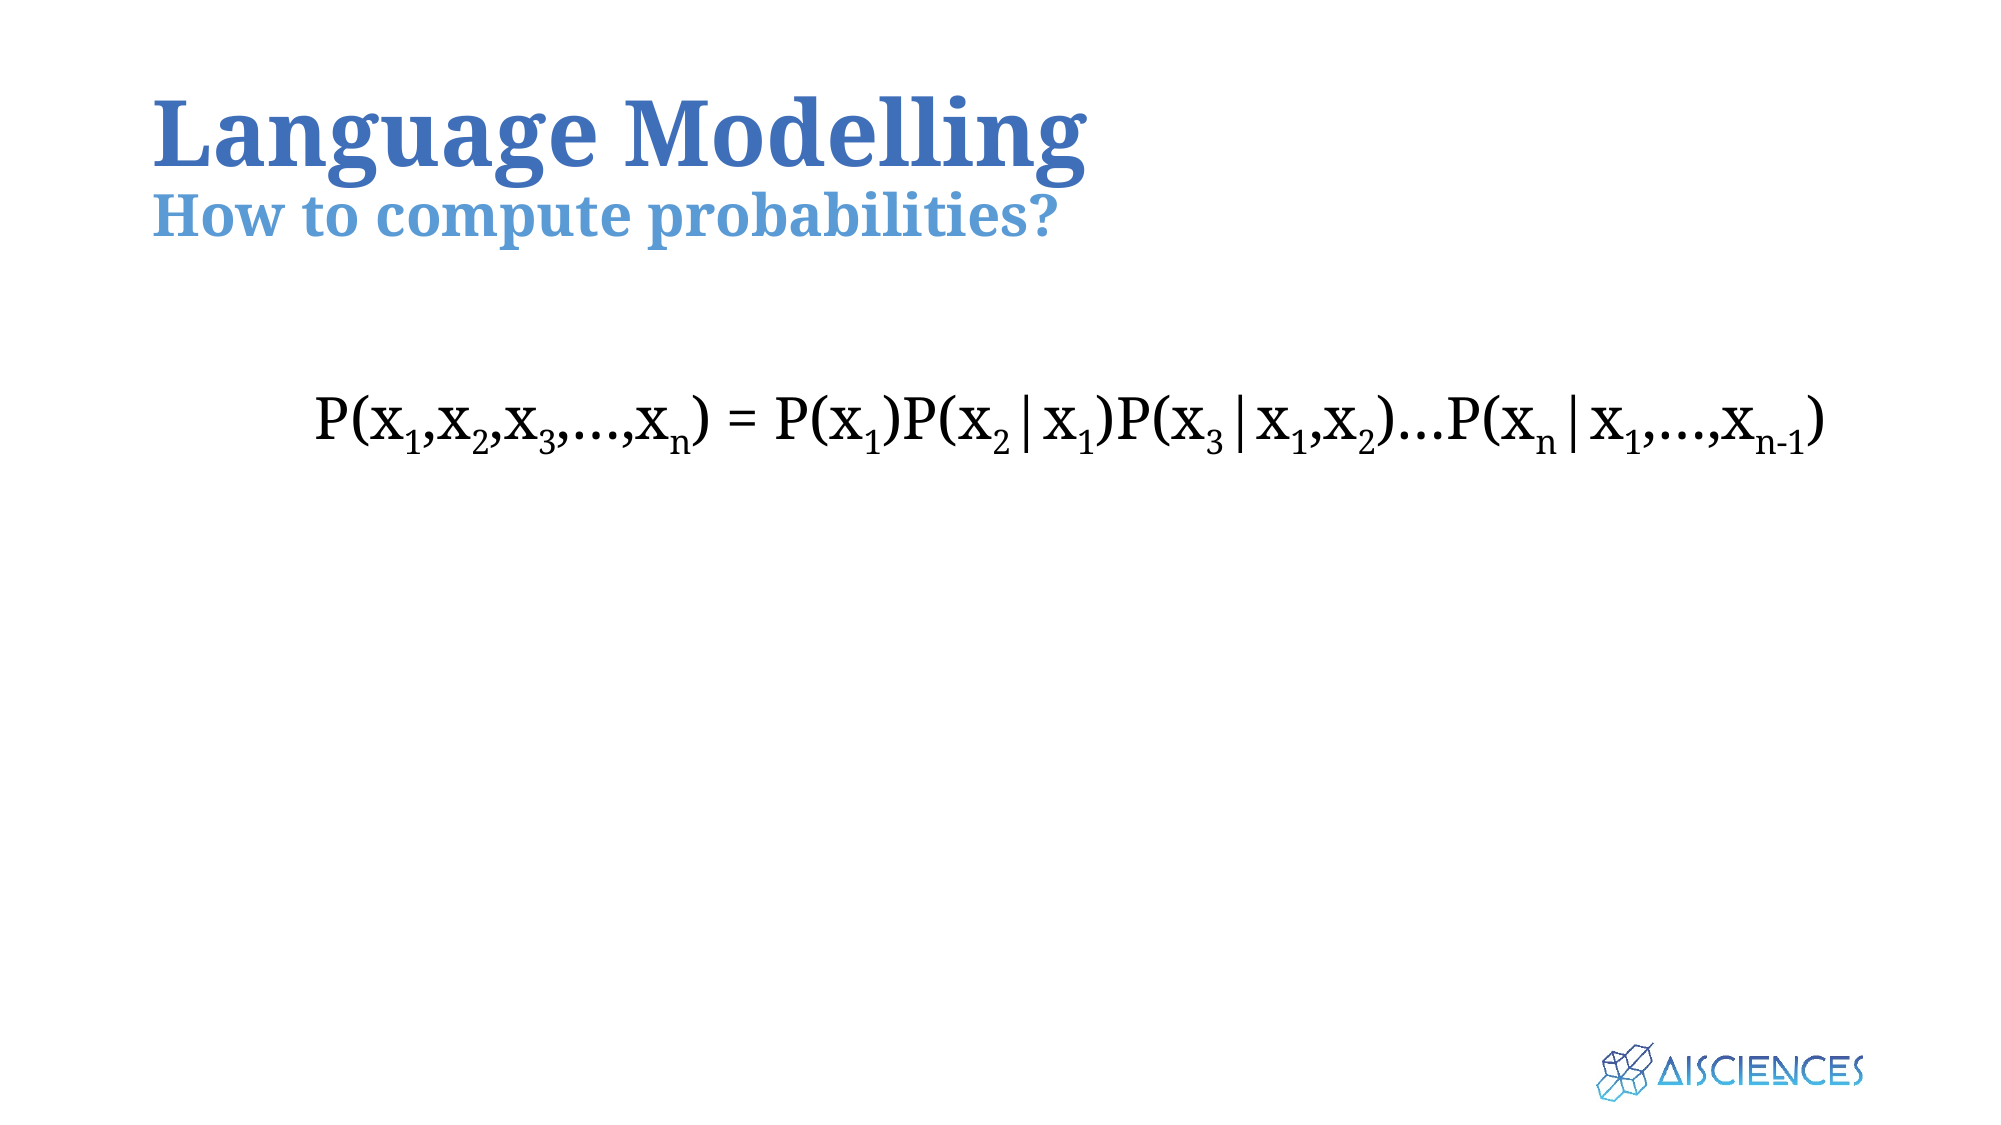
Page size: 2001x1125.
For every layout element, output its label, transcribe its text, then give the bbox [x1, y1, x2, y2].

text_box P(x1,x2,x3,…,xn) = P(x1)P(x2|x1)P(x3|x1,x2)…P(xn|x1,…,xn-1) [0, 373, 1971, 539]
title Language Modelling How to compute probabilities? [137, 59, 1863, 278]
picture [1596, 1042, 1863, 1102]
